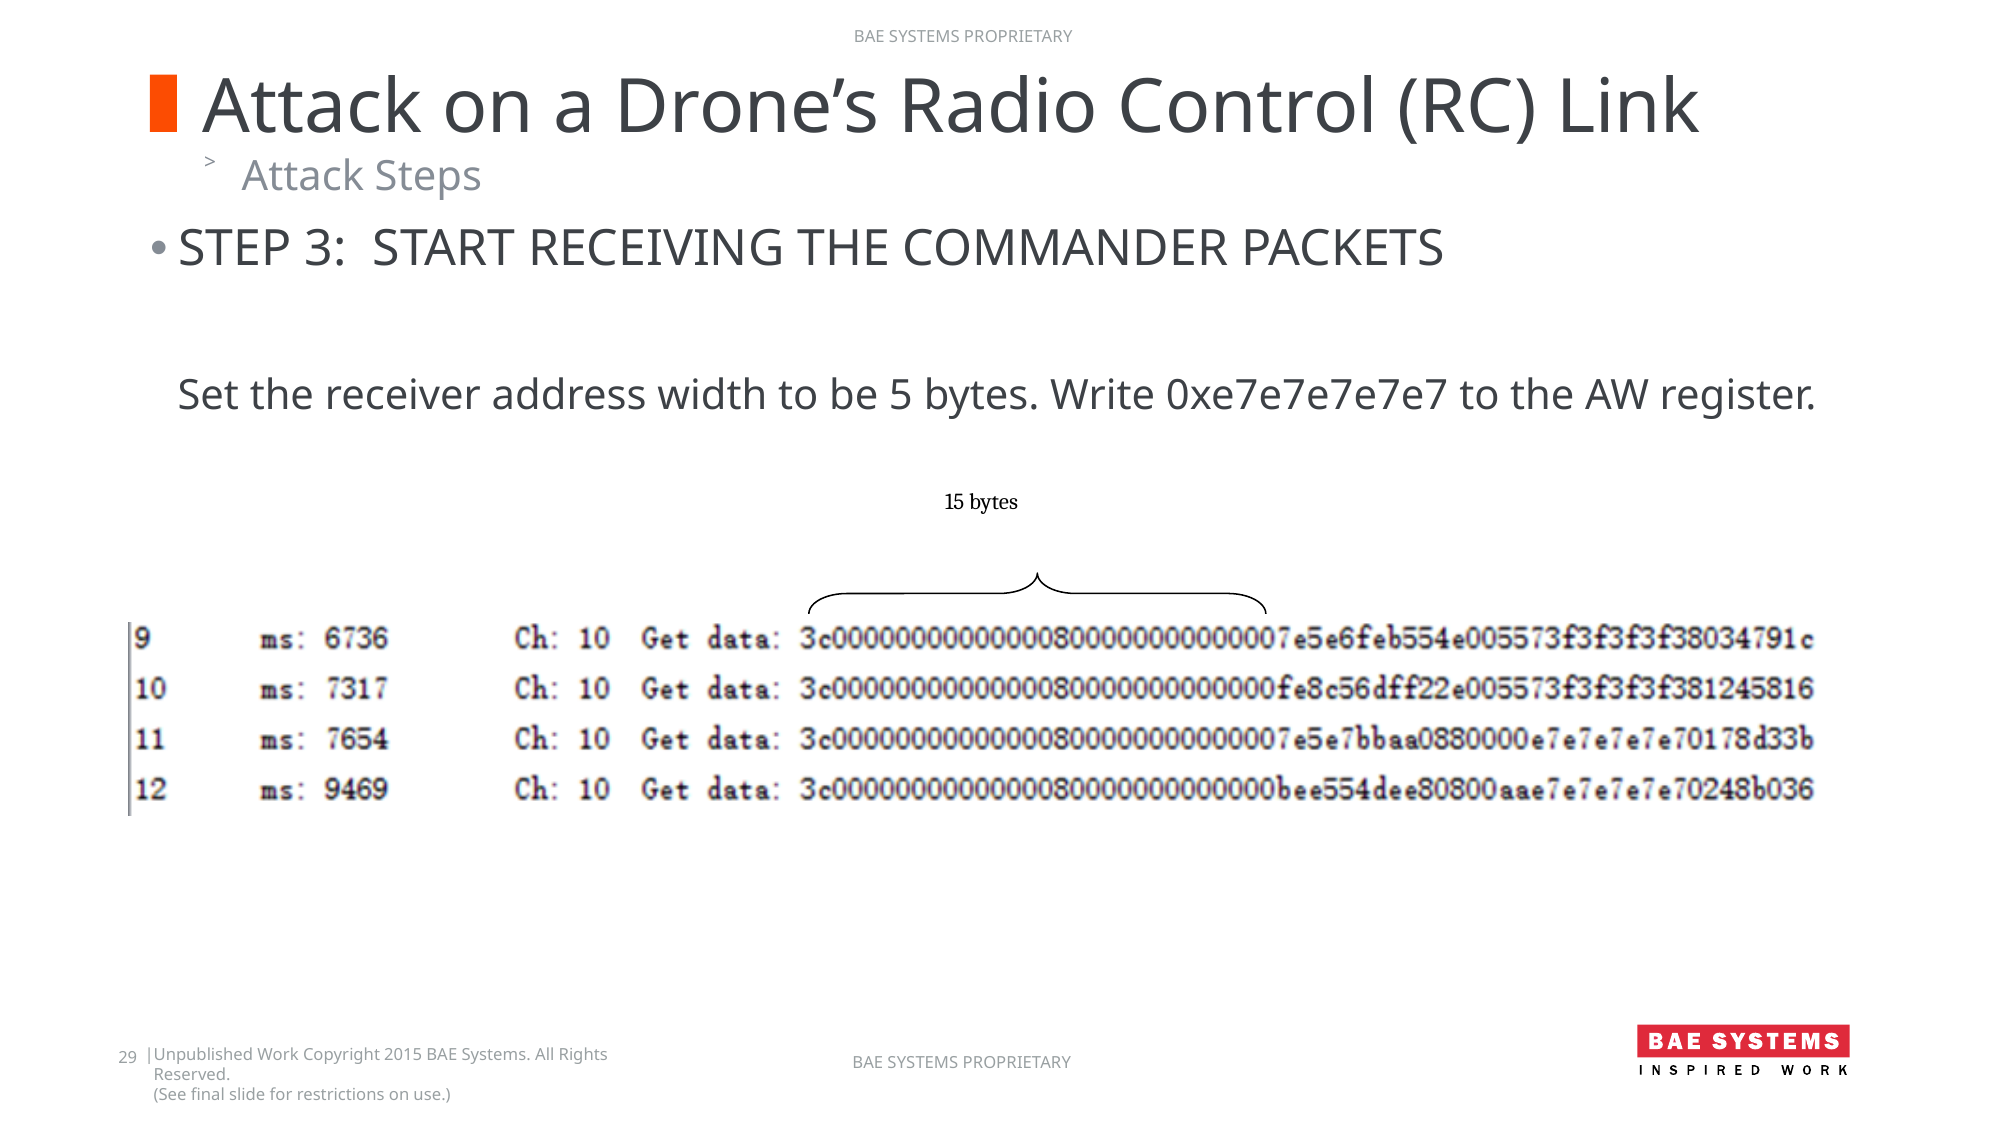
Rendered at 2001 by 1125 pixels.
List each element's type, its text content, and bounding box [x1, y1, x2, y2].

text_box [127, 478, 1835, 816]
list Attack Steps [204, 156, 1851, 200]
list Step 3: Start receiving the commander packets Set the receiver address width to be 5 bytes. Write 0xe7e7e7e7e7 to the AW register. [149, 219, 1851, 291]
title Attack on a Drone’s Radio Control (RC) Link [202, 70, 1851, 149]
